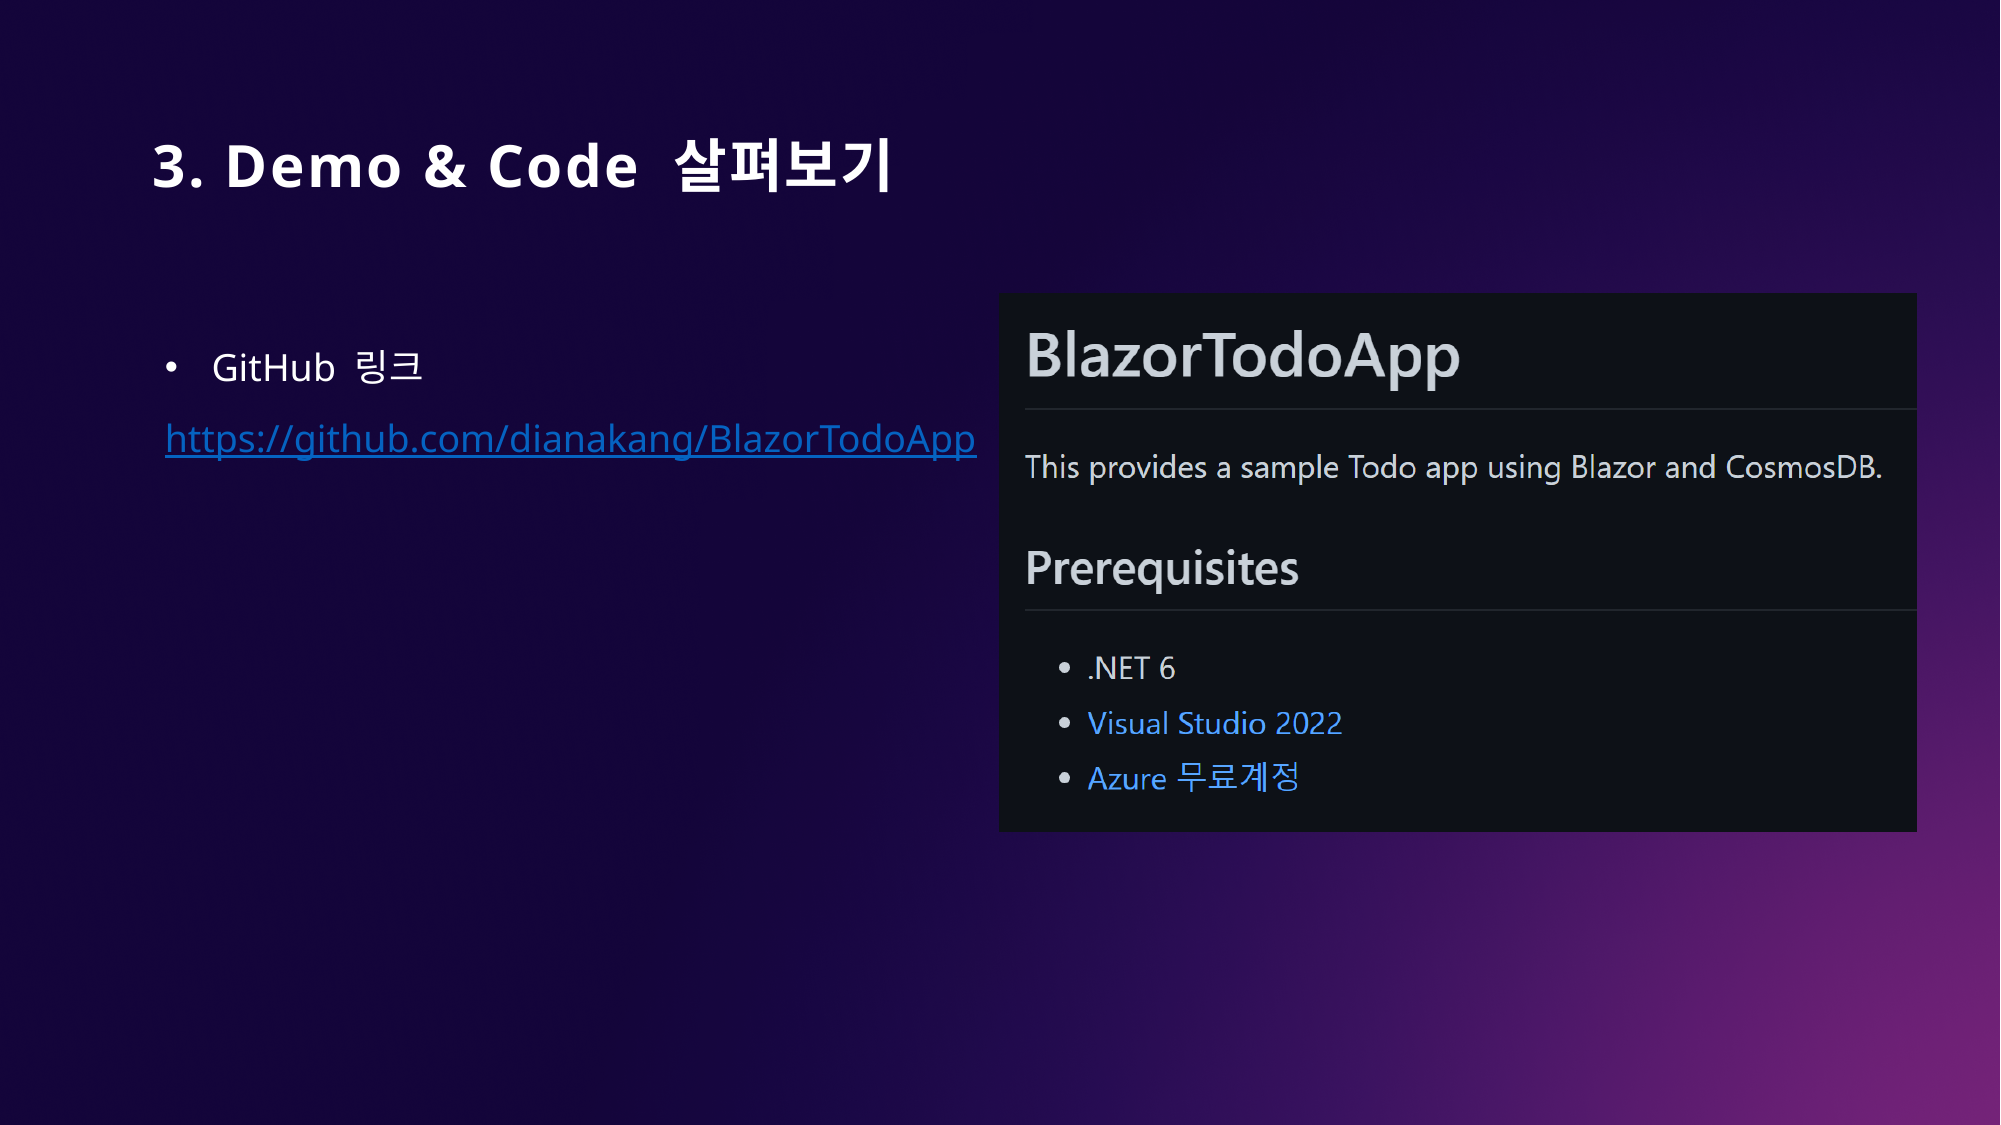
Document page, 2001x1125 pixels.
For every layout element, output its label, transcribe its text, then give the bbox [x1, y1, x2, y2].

picture [0, 0, 2000, 1125]
title 3. Demo & Code 살펴보기 [137, 59, 1863, 278]
text_box GitHub 링크 https://github.com/dianakang/BlazorTodoApp [150, 269, 1893, 474]
